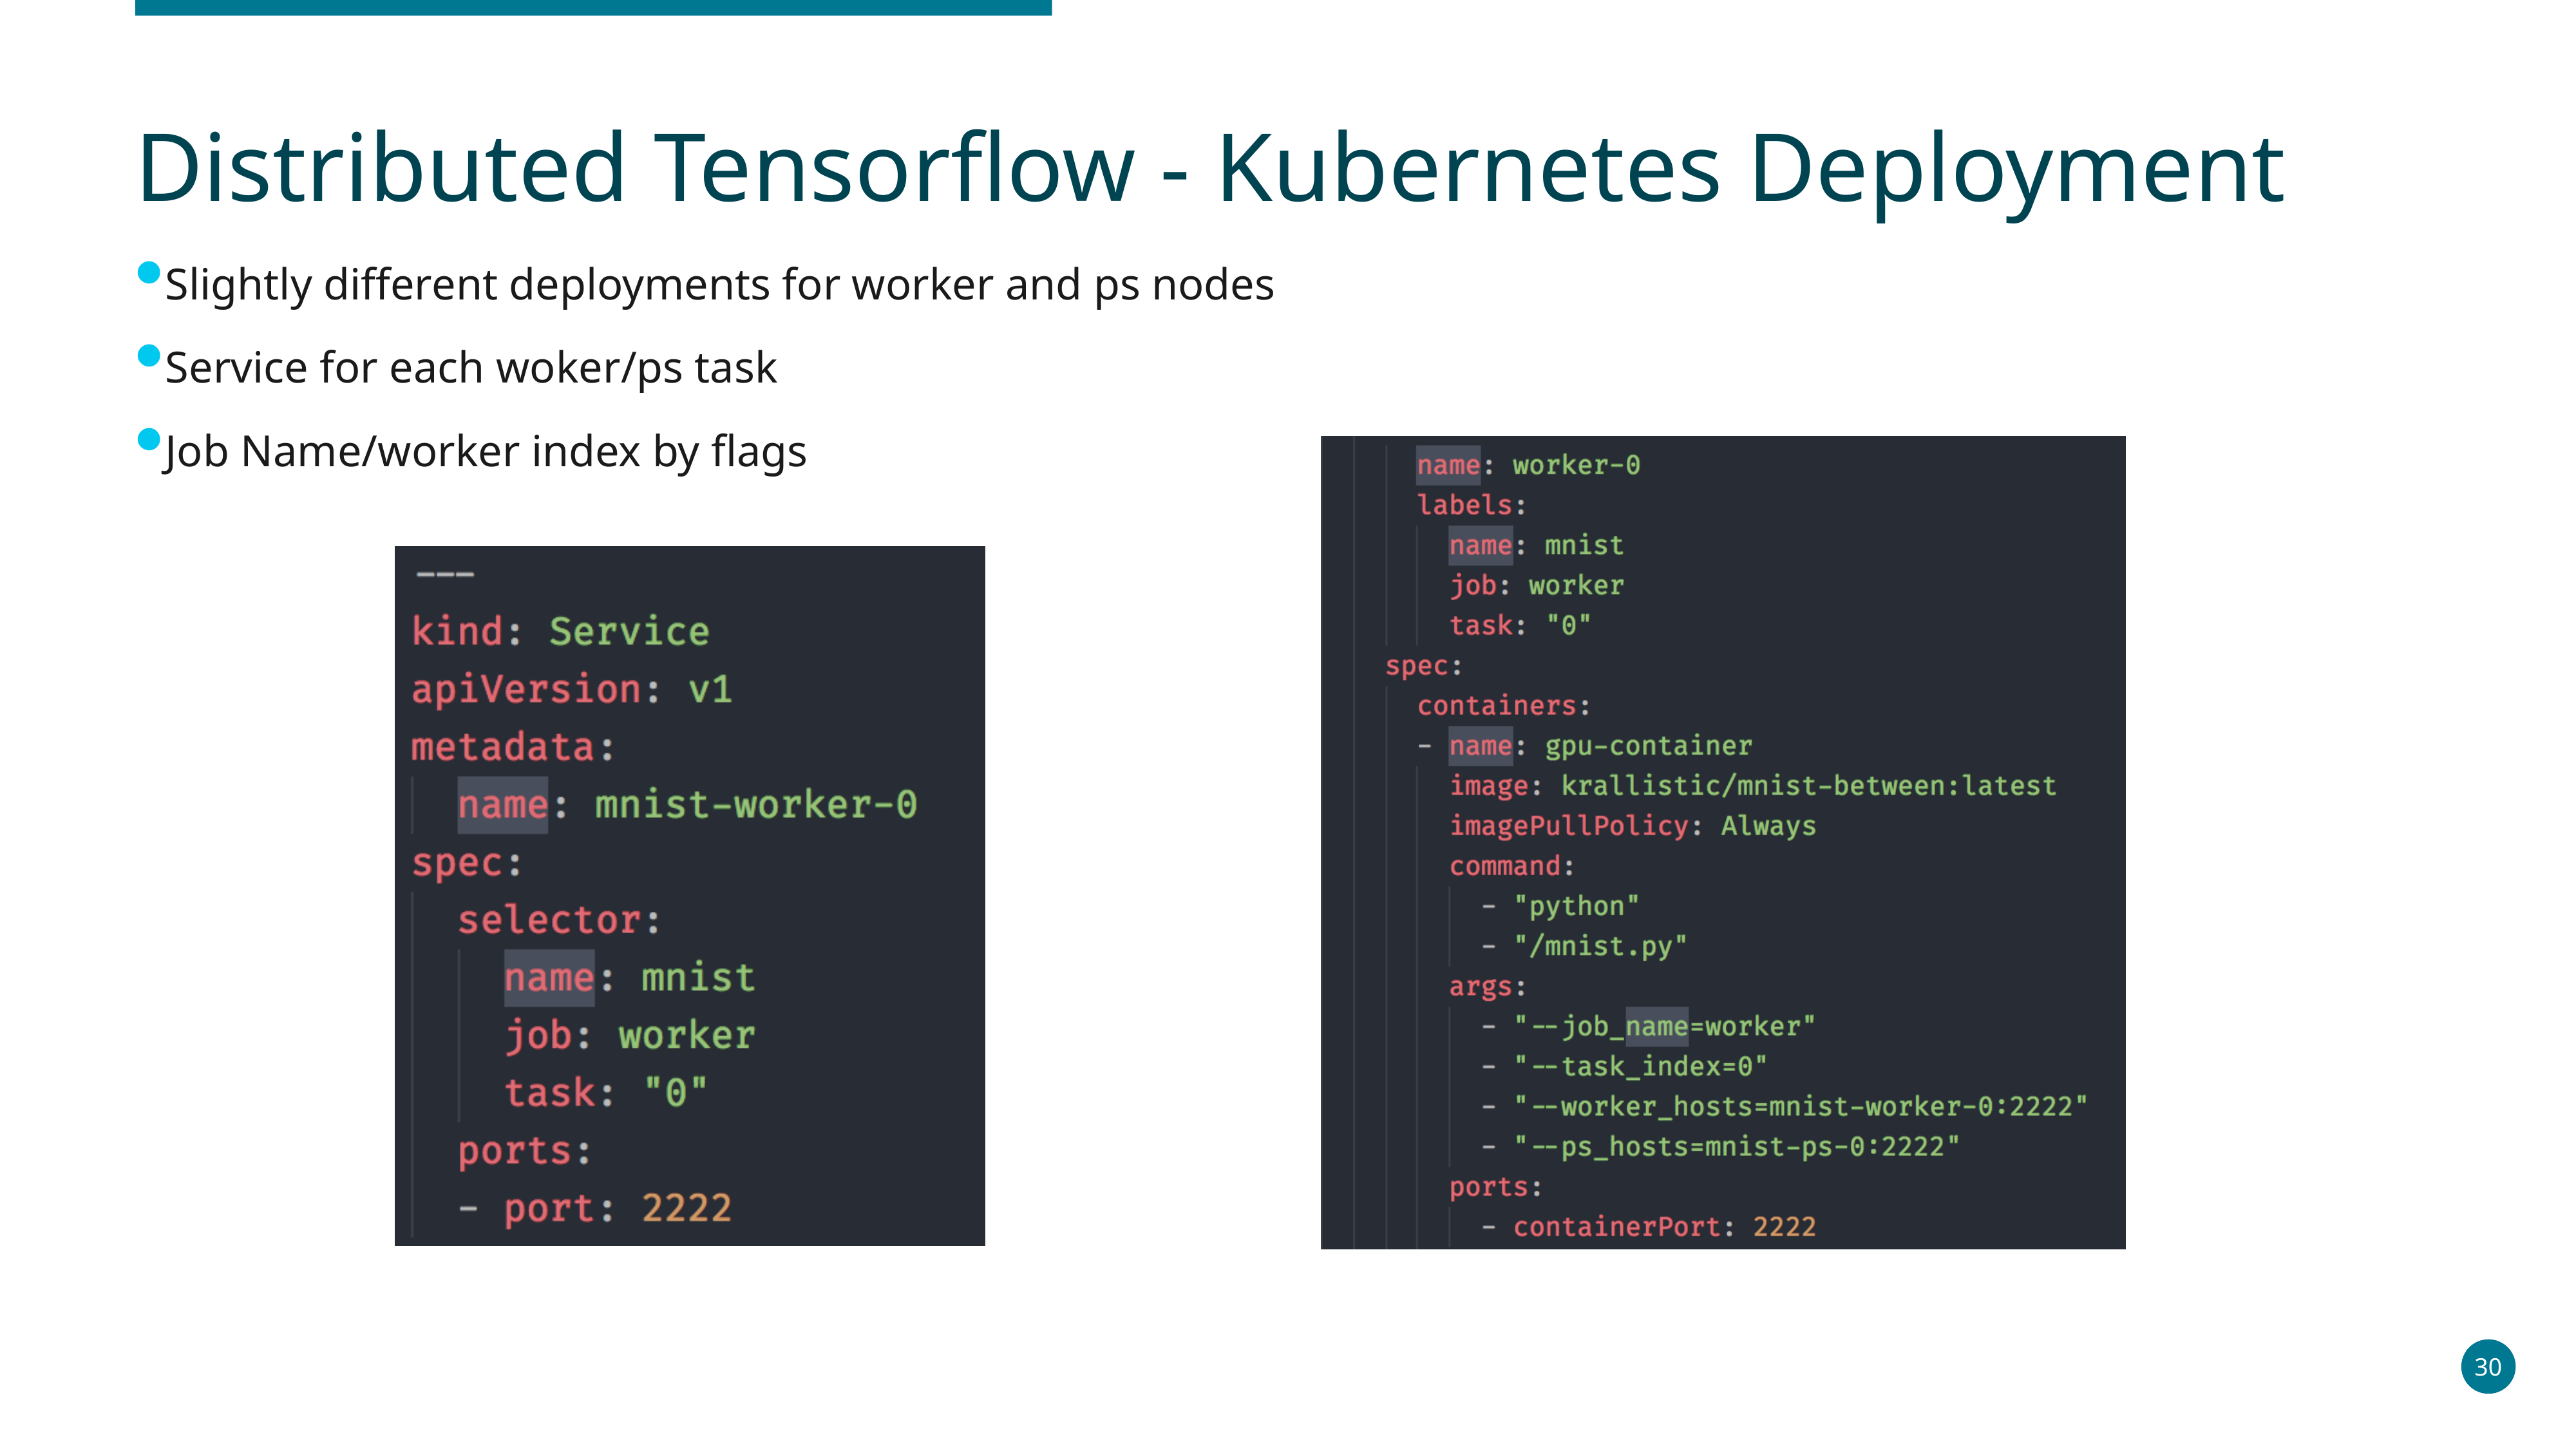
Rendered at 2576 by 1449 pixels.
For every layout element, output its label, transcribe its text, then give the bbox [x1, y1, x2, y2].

picture [1320, 436, 2126, 1249]
slide_number 30 [2473, 1351, 2505, 1382]
title Distributed Tensorflow - Kubernetes Deployment [134, 107, 2442, 223]
picture [395, 546, 985, 1246]
list Slightly different deployments for worker and ps nodes Service for each woker/ps task Job Name/worker index by flags [134, 251, 2442, 1286]
